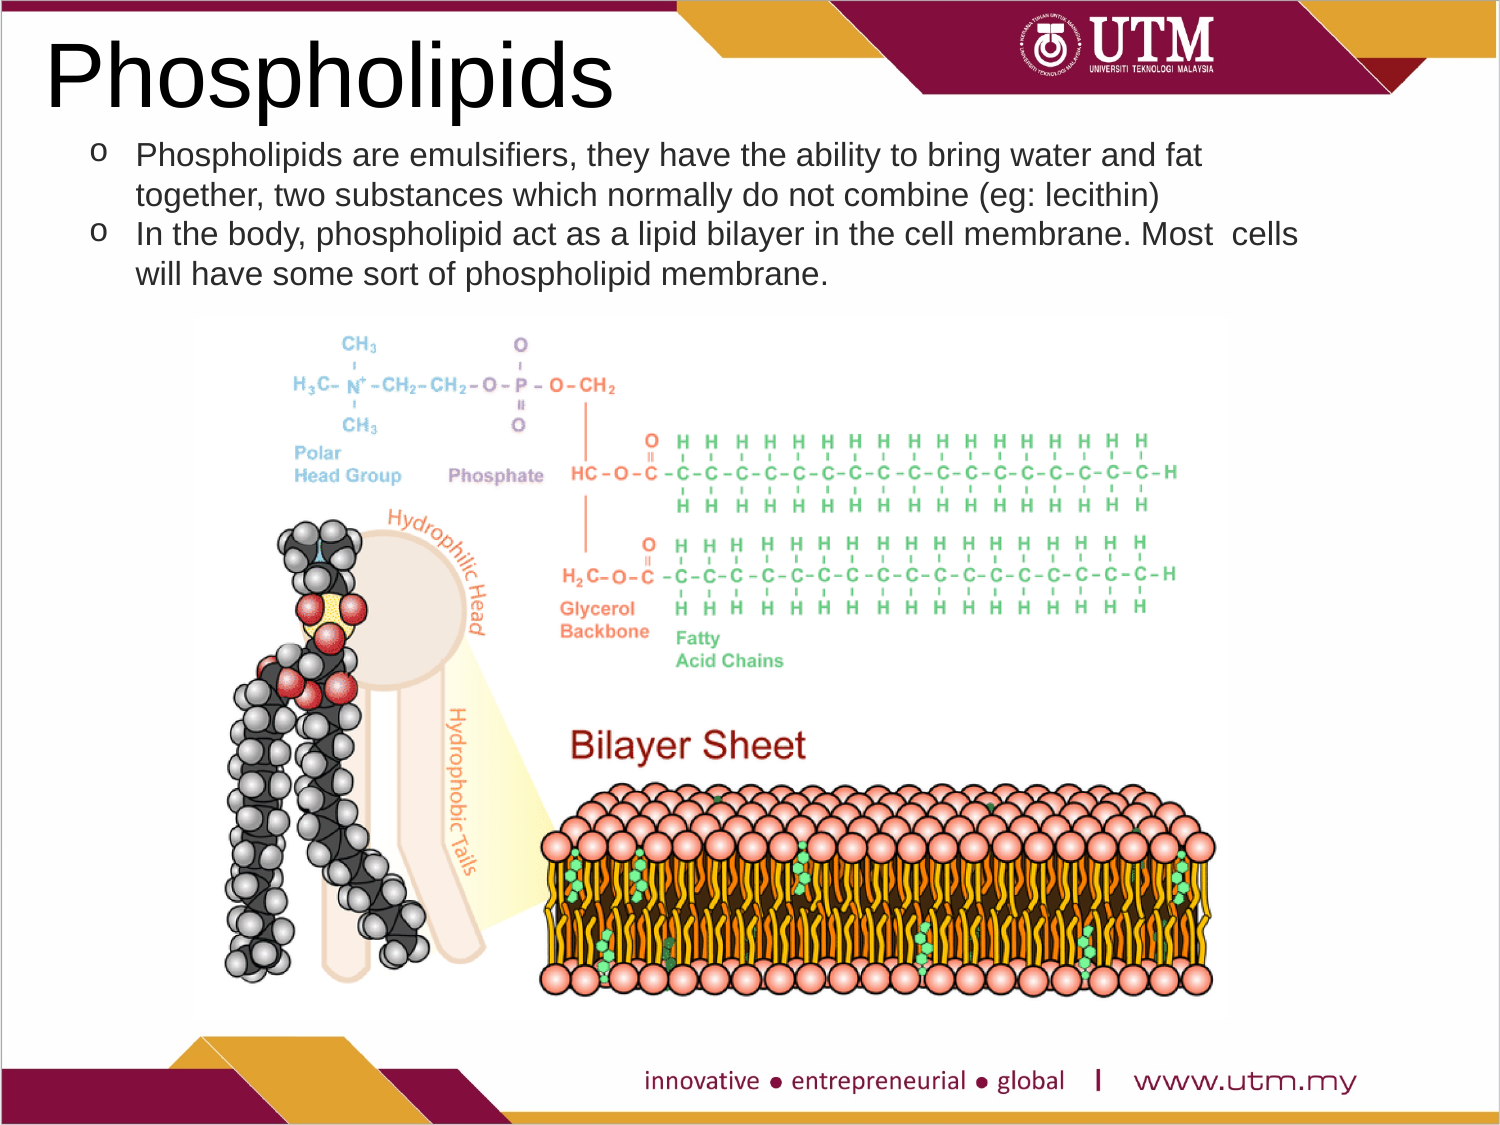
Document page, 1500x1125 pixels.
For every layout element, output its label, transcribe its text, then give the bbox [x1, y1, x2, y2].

picture [0, 0, 1500, 1125]
text_box Phospholipids are emulsifiers, they have the ability to bring water and fat together, two substances which normally do not combine (eg: lecithin) In the body, phospholipid act as a lipid bilayer in the cell membrane. Most cells will have some sort of phospholipid membrane. [74, 125, 1327, 300]
title Phospholipids [29, 19, 1324, 138]
